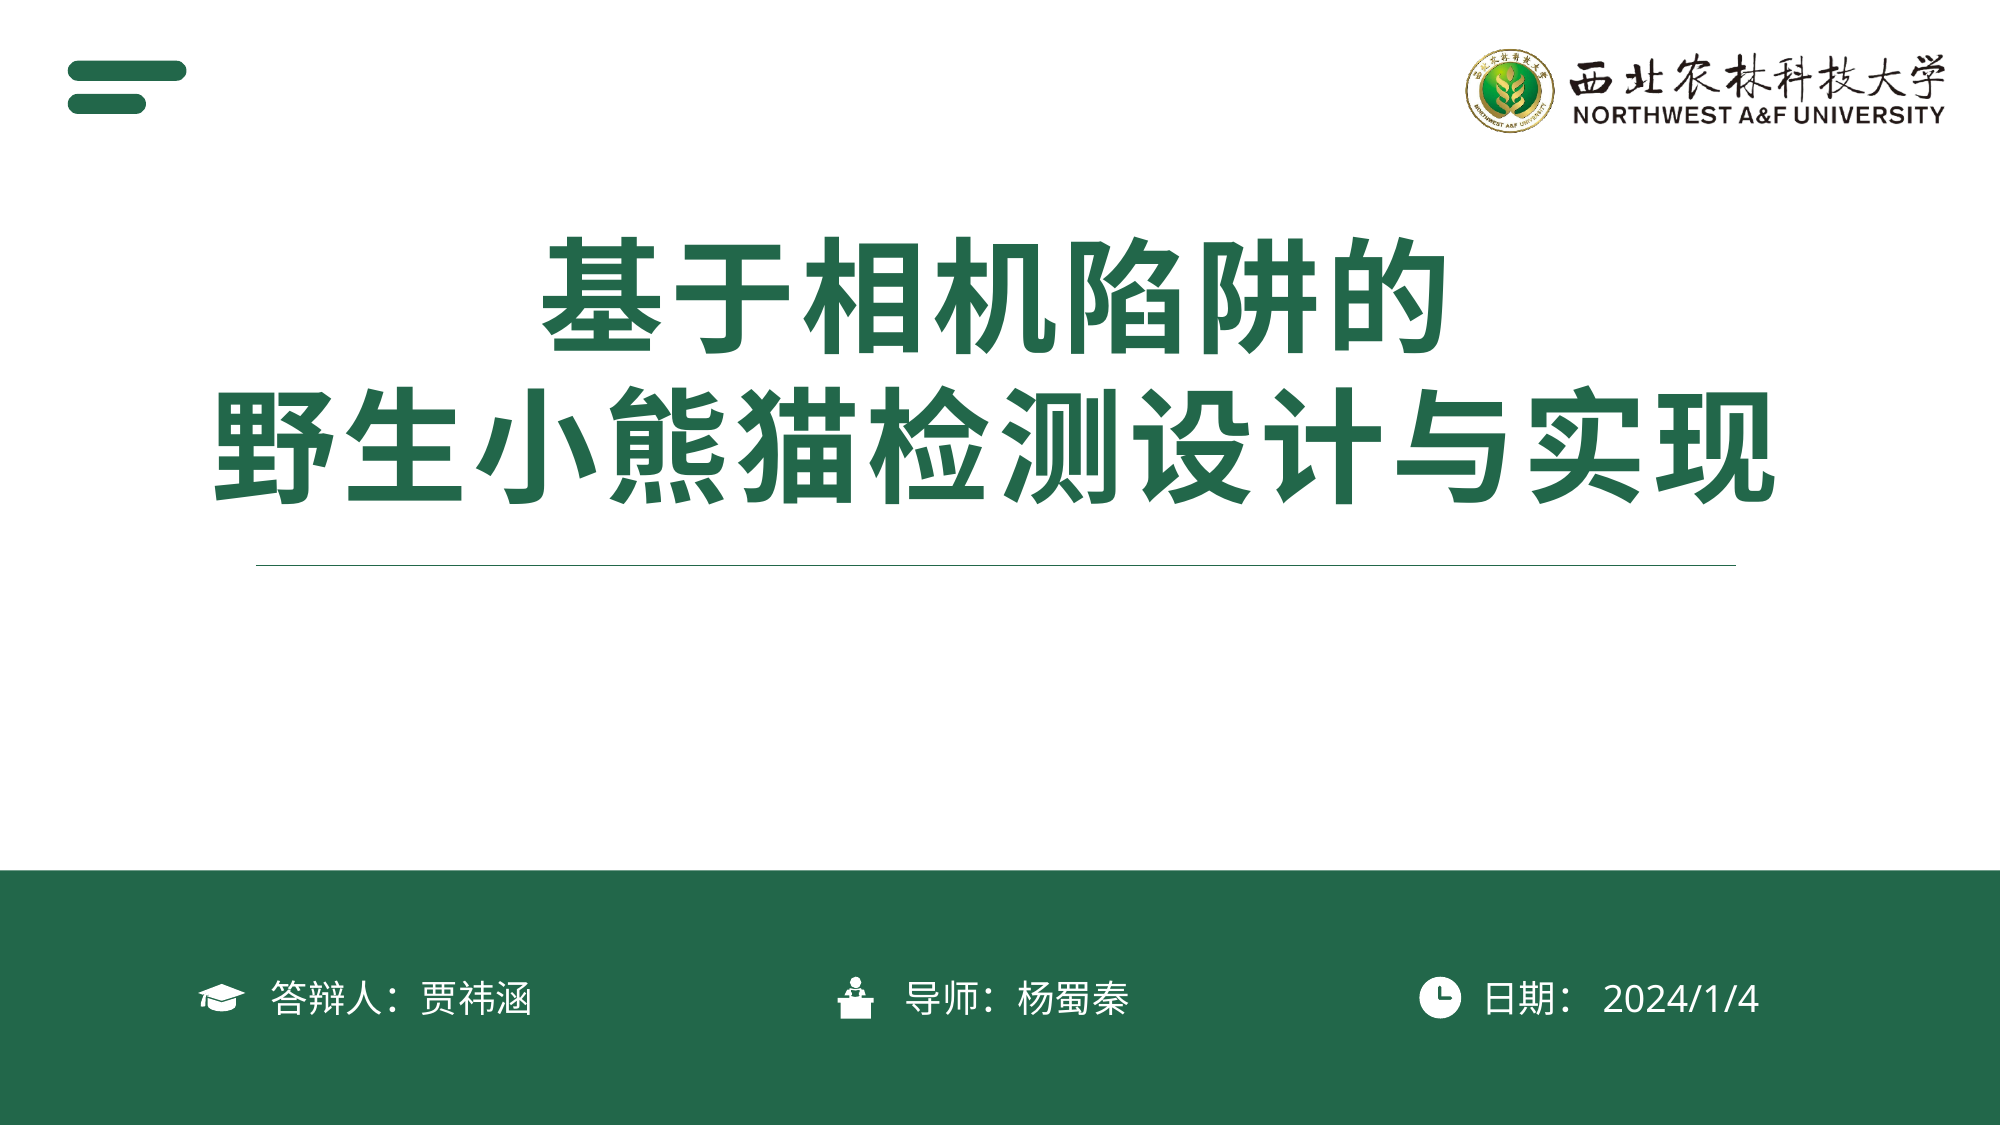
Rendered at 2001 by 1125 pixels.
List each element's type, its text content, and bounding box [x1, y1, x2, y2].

text_box 导师：杨蜀秦 [889, 967, 1145, 1028]
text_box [67, 60, 187, 114]
picture [1565, 47, 1949, 127]
text_box [1418, 975, 1463, 1020]
text_box 答辩人：贾祎涵 [256, 967, 549, 1028]
picture [1464, 47, 1556, 134]
text_box [0, 869, 2000, 1125]
text_box 基于相机陷阱的 野生小熊猫检测设计与实现 [38, 211, 1953, 676]
text_box 日期：2024/1/4 [1466, 967, 1775, 1028]
text_box [836, 975, 875, 1020]
text_box [195, 982, 249, 1013]
